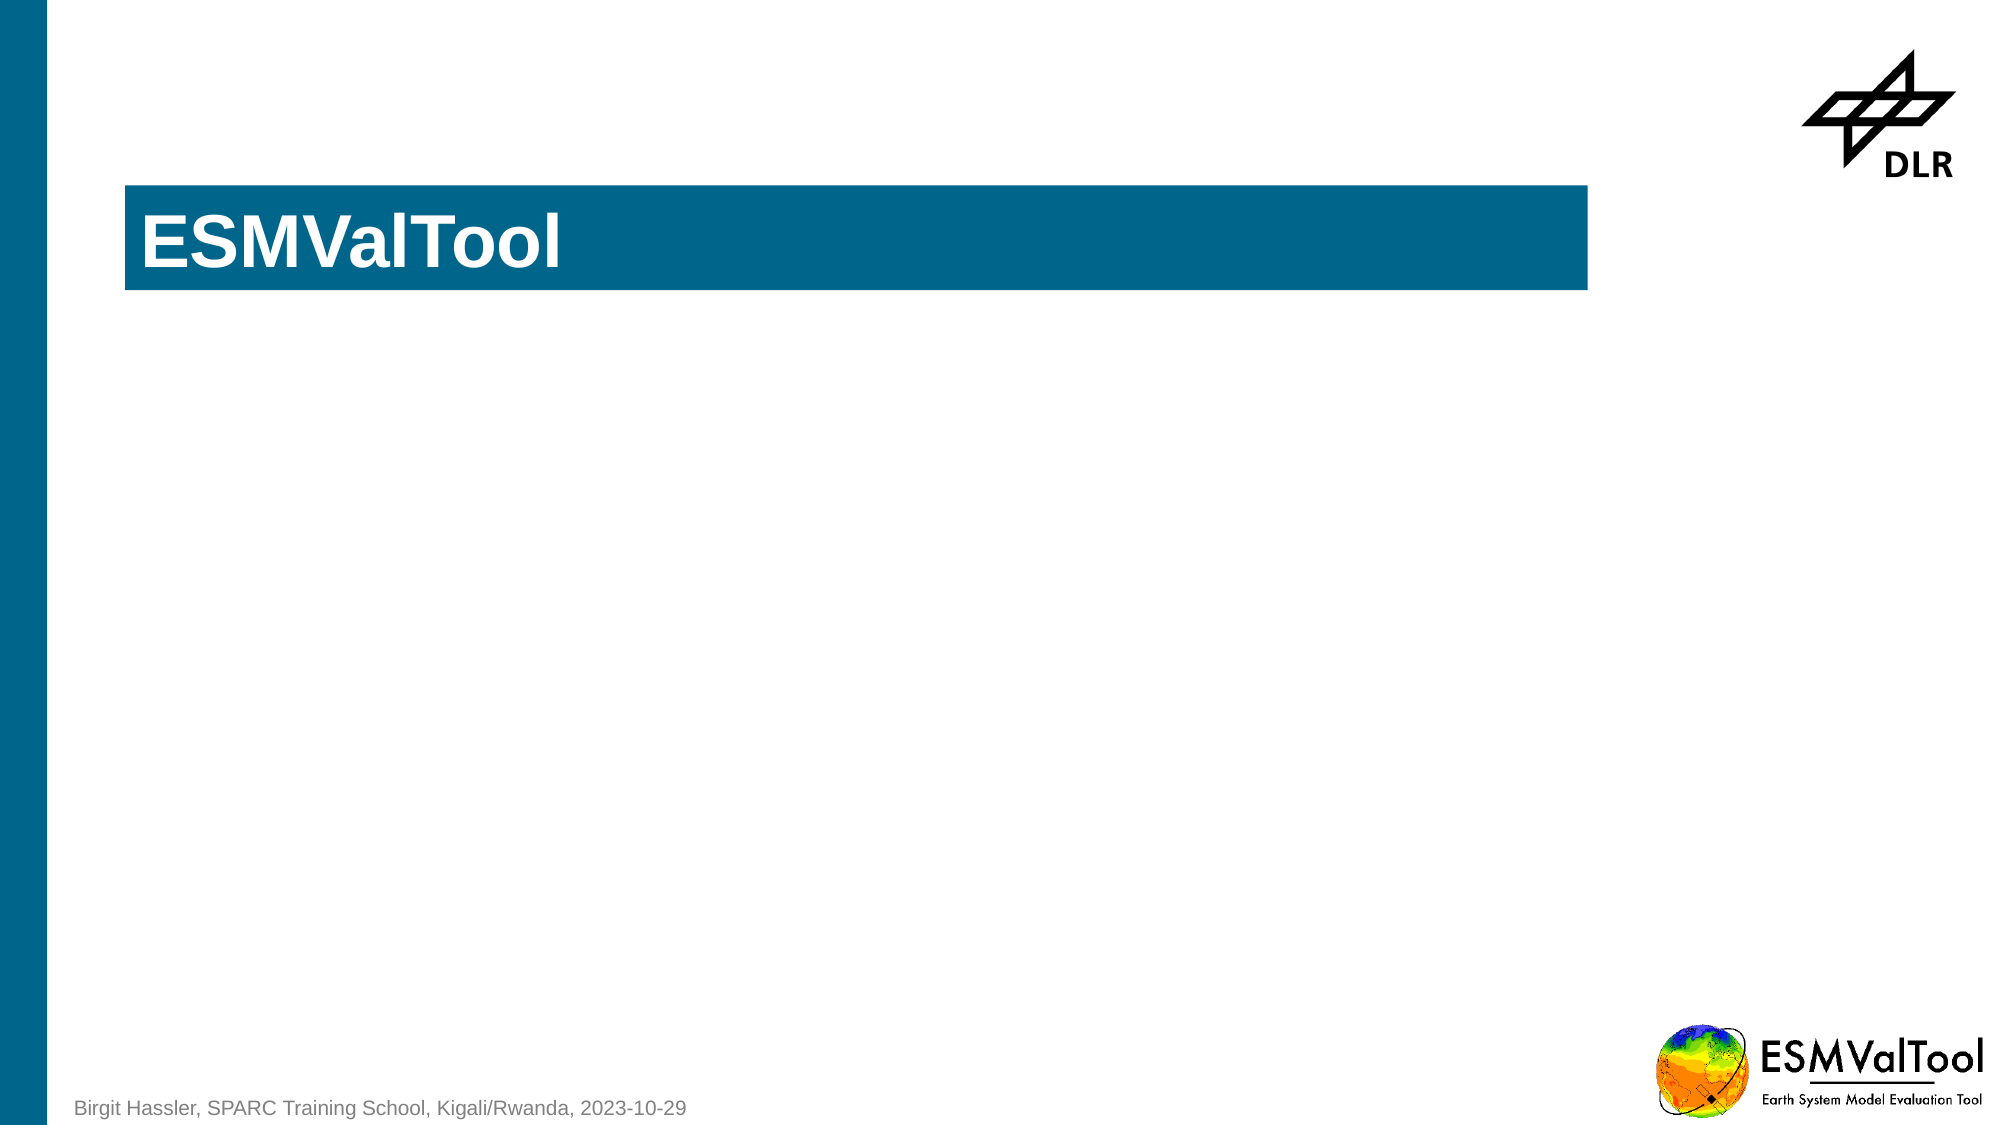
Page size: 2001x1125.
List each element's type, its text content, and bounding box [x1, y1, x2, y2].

picture [1652, 1021, 2000, 1122]
text_box ESMValTool [125, 185, 1588, 291]
picture [1801, 49, 1957, 178]
text_box Birgit Hassler, SPARC Training School, Kigali/Rwanda, 2023-10-29 [59, 1087, 741, 1118]
